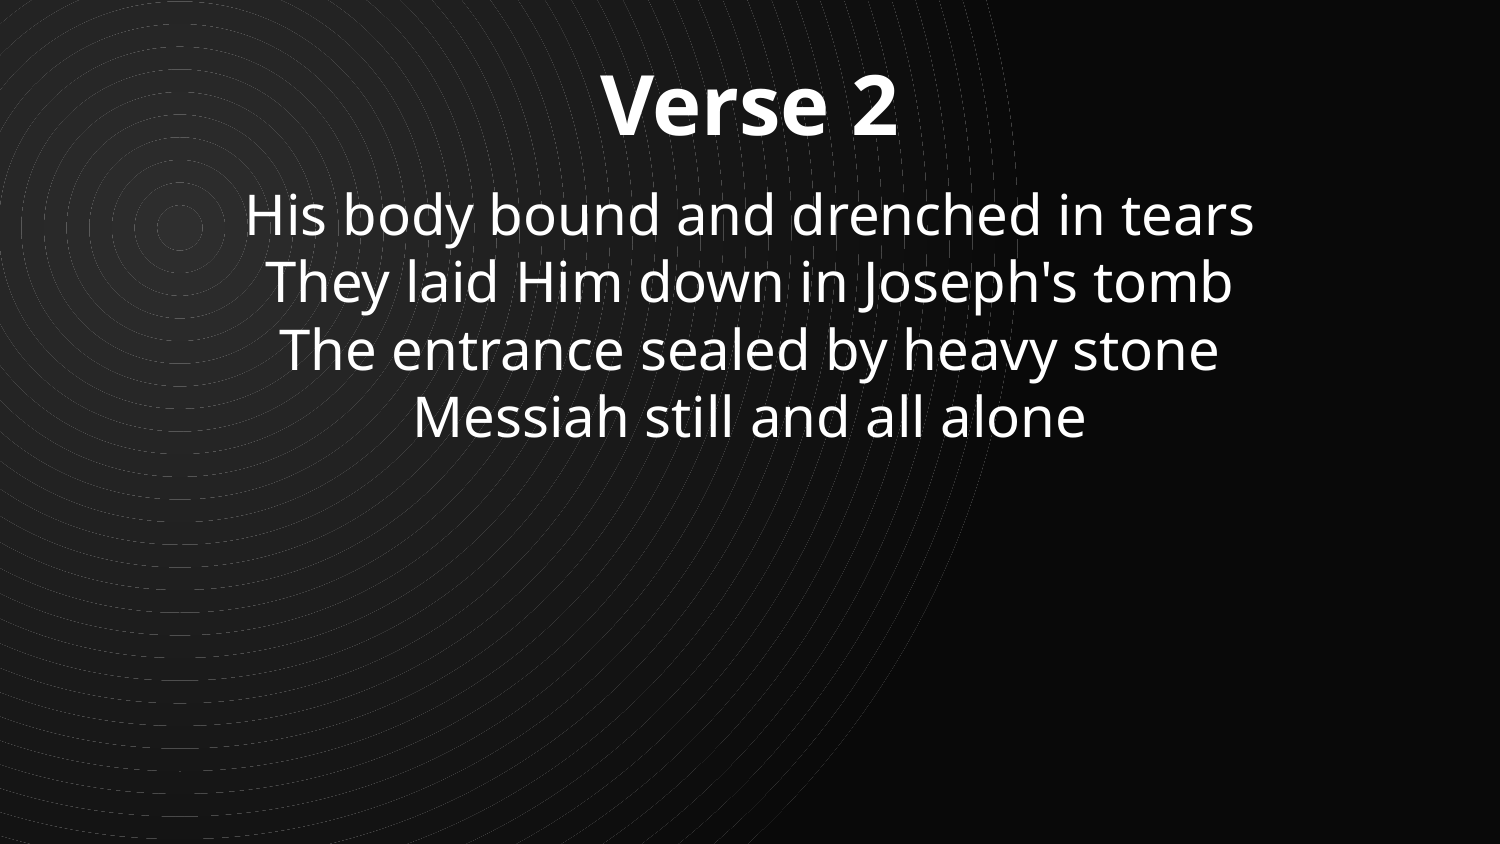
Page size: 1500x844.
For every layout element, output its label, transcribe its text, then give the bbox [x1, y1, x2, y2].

text_box Verse 2 [74, 45, 1425, 160]
text_box His body bound and drenched in tears They laid Him down in Joseph's tomb The entrance sealed by heavy stone Messiah still and all alone [74, 171, 1425, 524]
